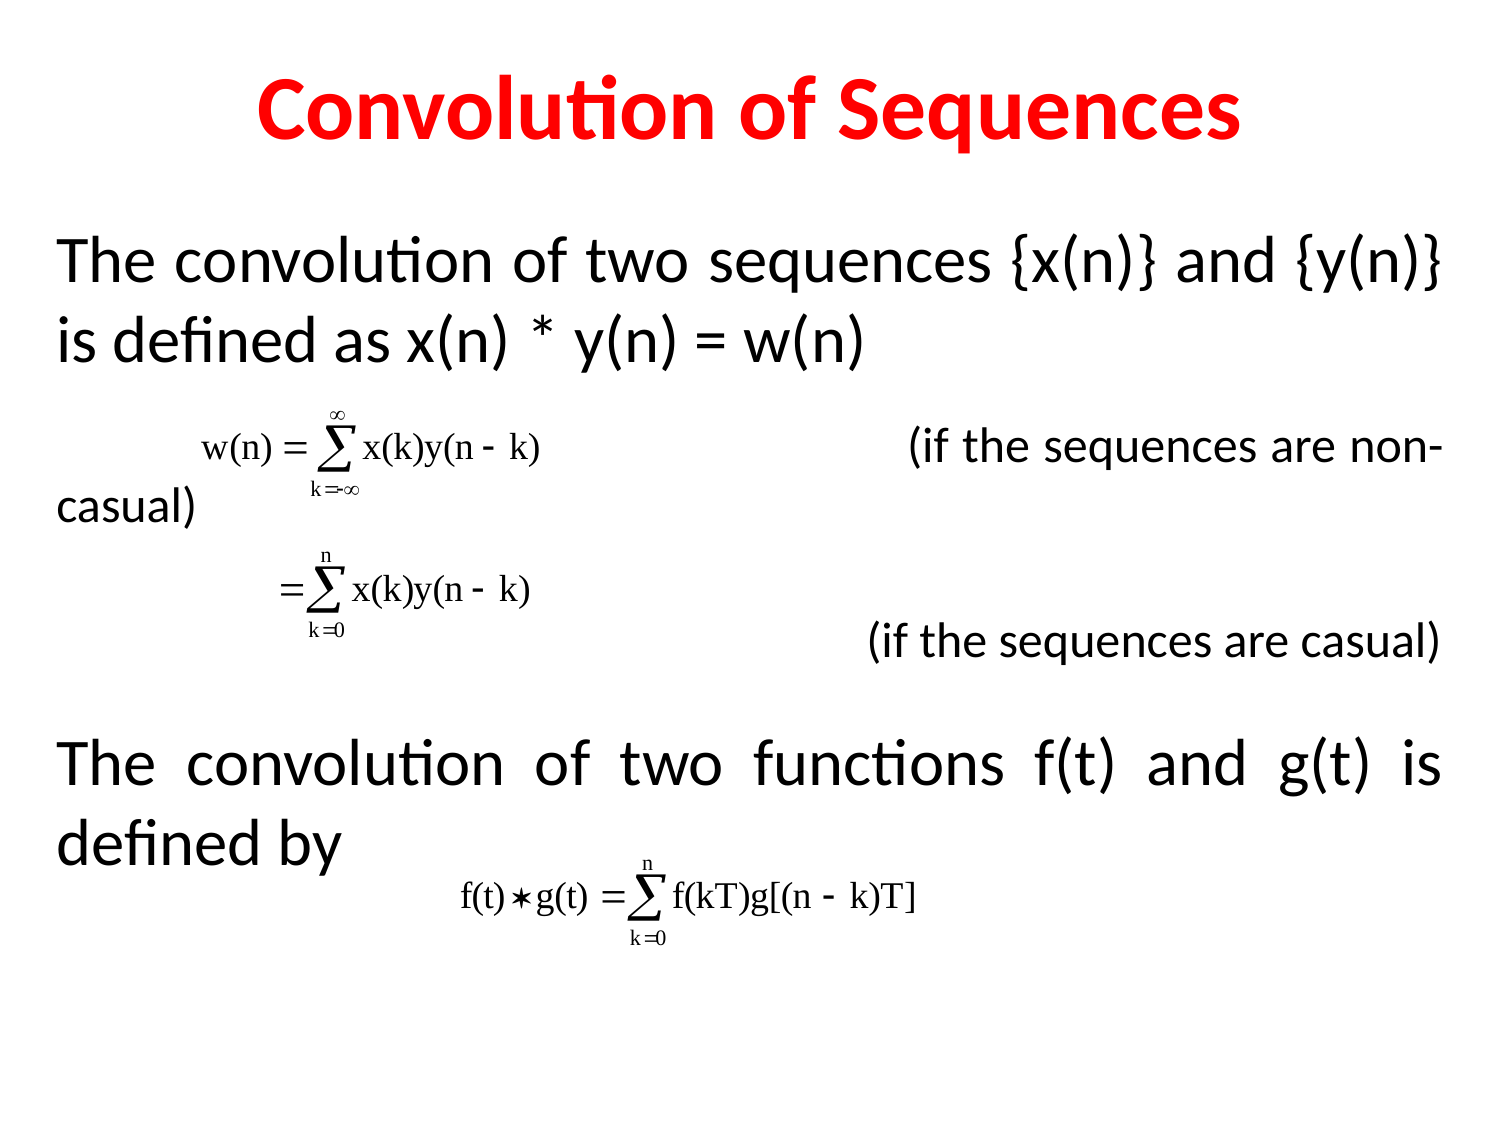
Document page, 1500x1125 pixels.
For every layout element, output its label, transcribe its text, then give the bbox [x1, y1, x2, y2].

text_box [271, 537, 538, 646]
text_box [194, 396, 549, 505]
list The convolution of two sequences {x(n)} and {y(n)} is defined as x(n) * y(n) = w(n) (if the sequences are non-casual) (if the sequences are casual) The convolution of two functions f(t) and g(t) is defined by [40, 207, 1460, 1083]
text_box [454, 845, 923, 954]
title Convolution of Sequences [74, 8, 1426, 197]
